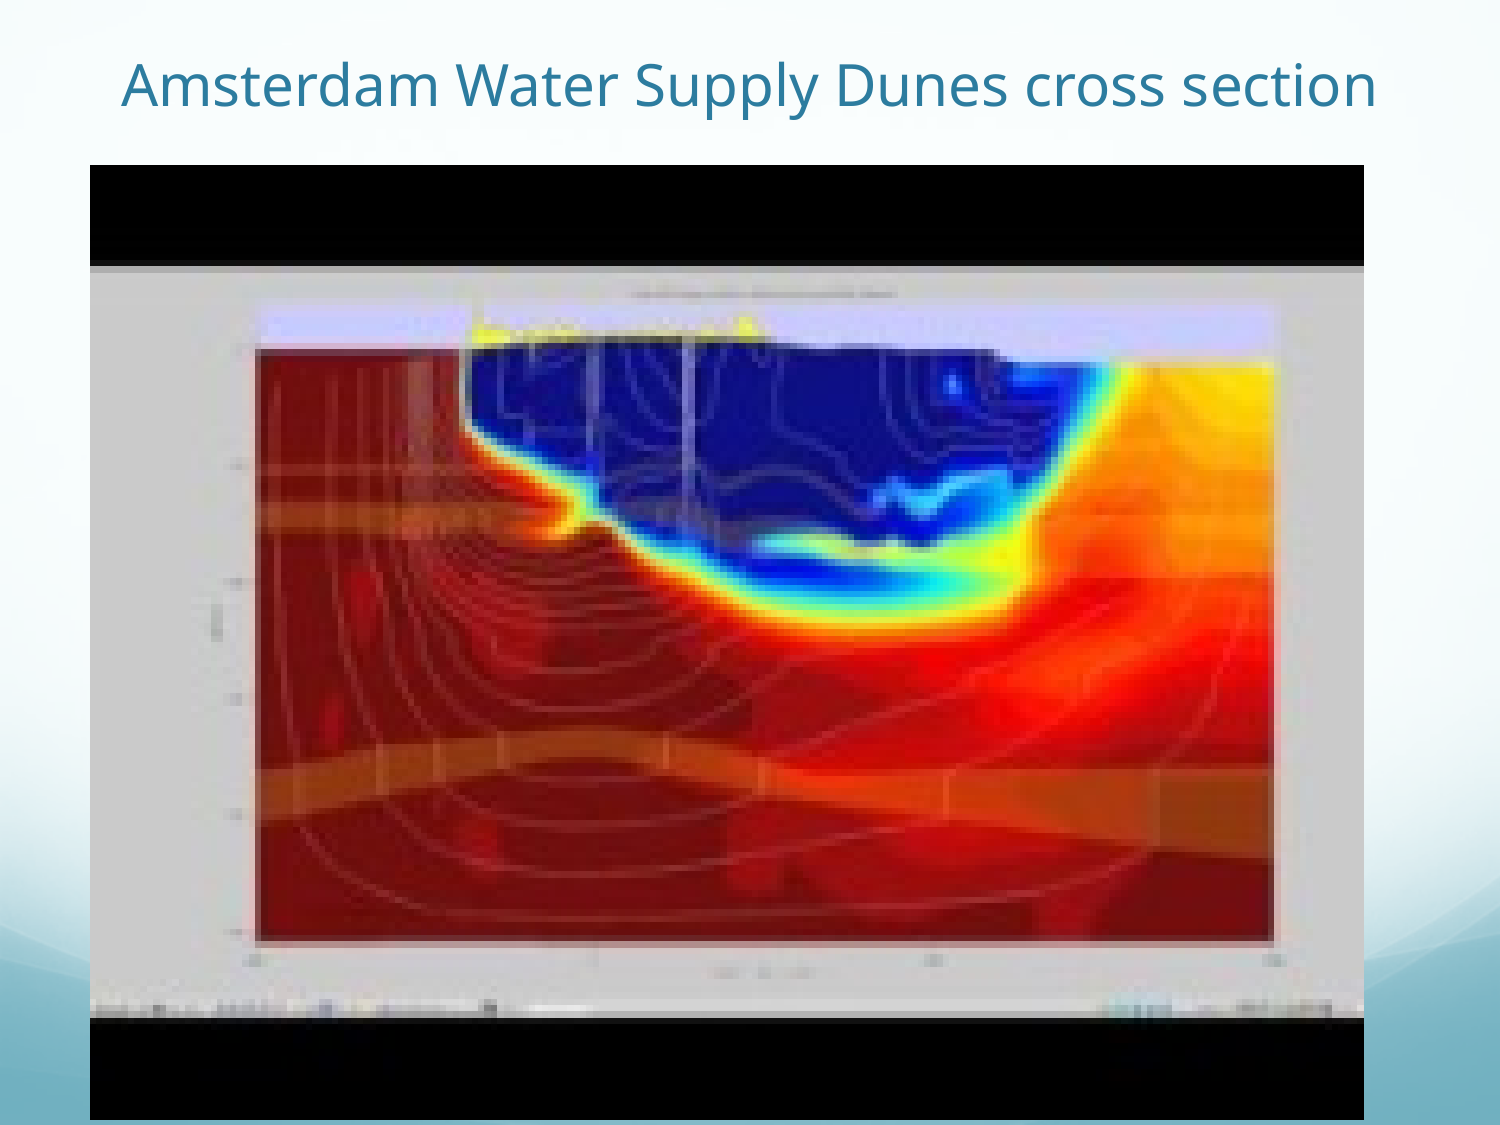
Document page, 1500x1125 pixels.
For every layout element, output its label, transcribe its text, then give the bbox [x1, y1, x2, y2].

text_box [89, 164, 1365, 1122]
title Amsterdam Water Supply Dunes cross section [90, 17, 1410, 126]
